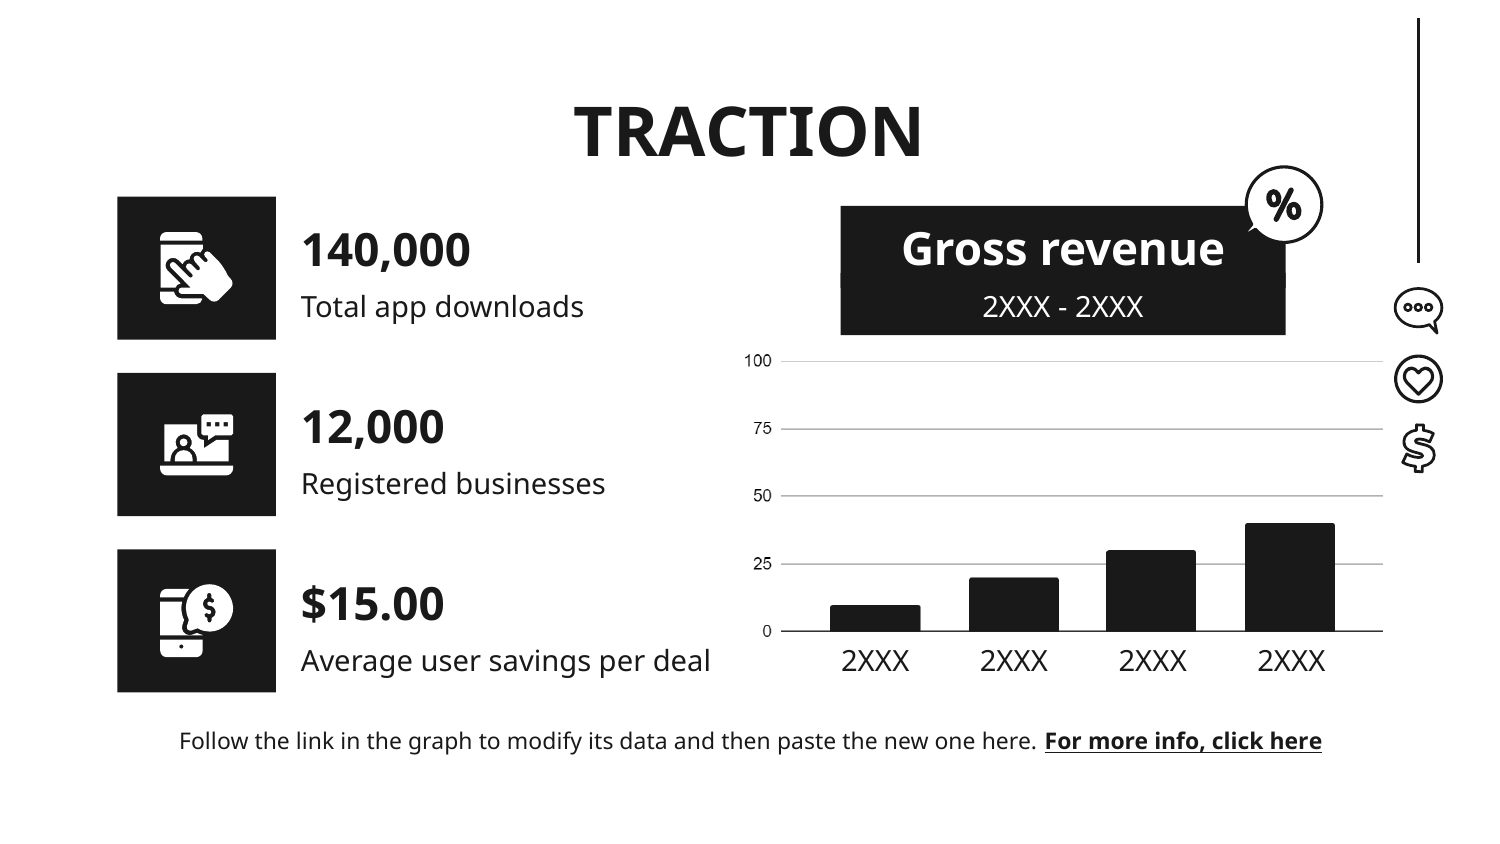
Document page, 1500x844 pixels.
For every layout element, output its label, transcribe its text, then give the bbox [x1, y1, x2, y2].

text_box Registered businesses [285, 466, 721, 513]
text_box 12,000 [285, 383, 721, 466]
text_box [159, 414, 234, 476]
title TRACTION [118, 72, 1382, 167]
text_box [117, 196, 276, 340]
text_box $15.00 [285, 560, 721, 643]
text_box [117, 549, 276, 693]
text_box Gross revenue [840, 205, 1286, 272]
text_box 2XXX [1239, 665, 1344, 678]
text_box 2XXX [962, 665, 1066, 678]
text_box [1239, 166, 1324, 243]
text_box 140,000 [285, 206, 731, 273]
picture [726, 336, 1400, 656]
text_box Follow the link in the graph to modify its data and then paste the new one here. For more info, click here [118, 729, 1383, 756]
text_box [159, 583, 234, 658]
text_box 2XXX [1101, 665, 1205, 678]
text_box [117, 372, 276, 517]
text_box 2XXX [823, 665, 927, 678]
text_box Average user savings per deal [285, 643, 731, 690]
text_box 2XXX - 2XXX [840, 272, 1286, 334]
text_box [159, 231, 234, 305]
text_box Total app downloads [285, 273, 731, 336]
